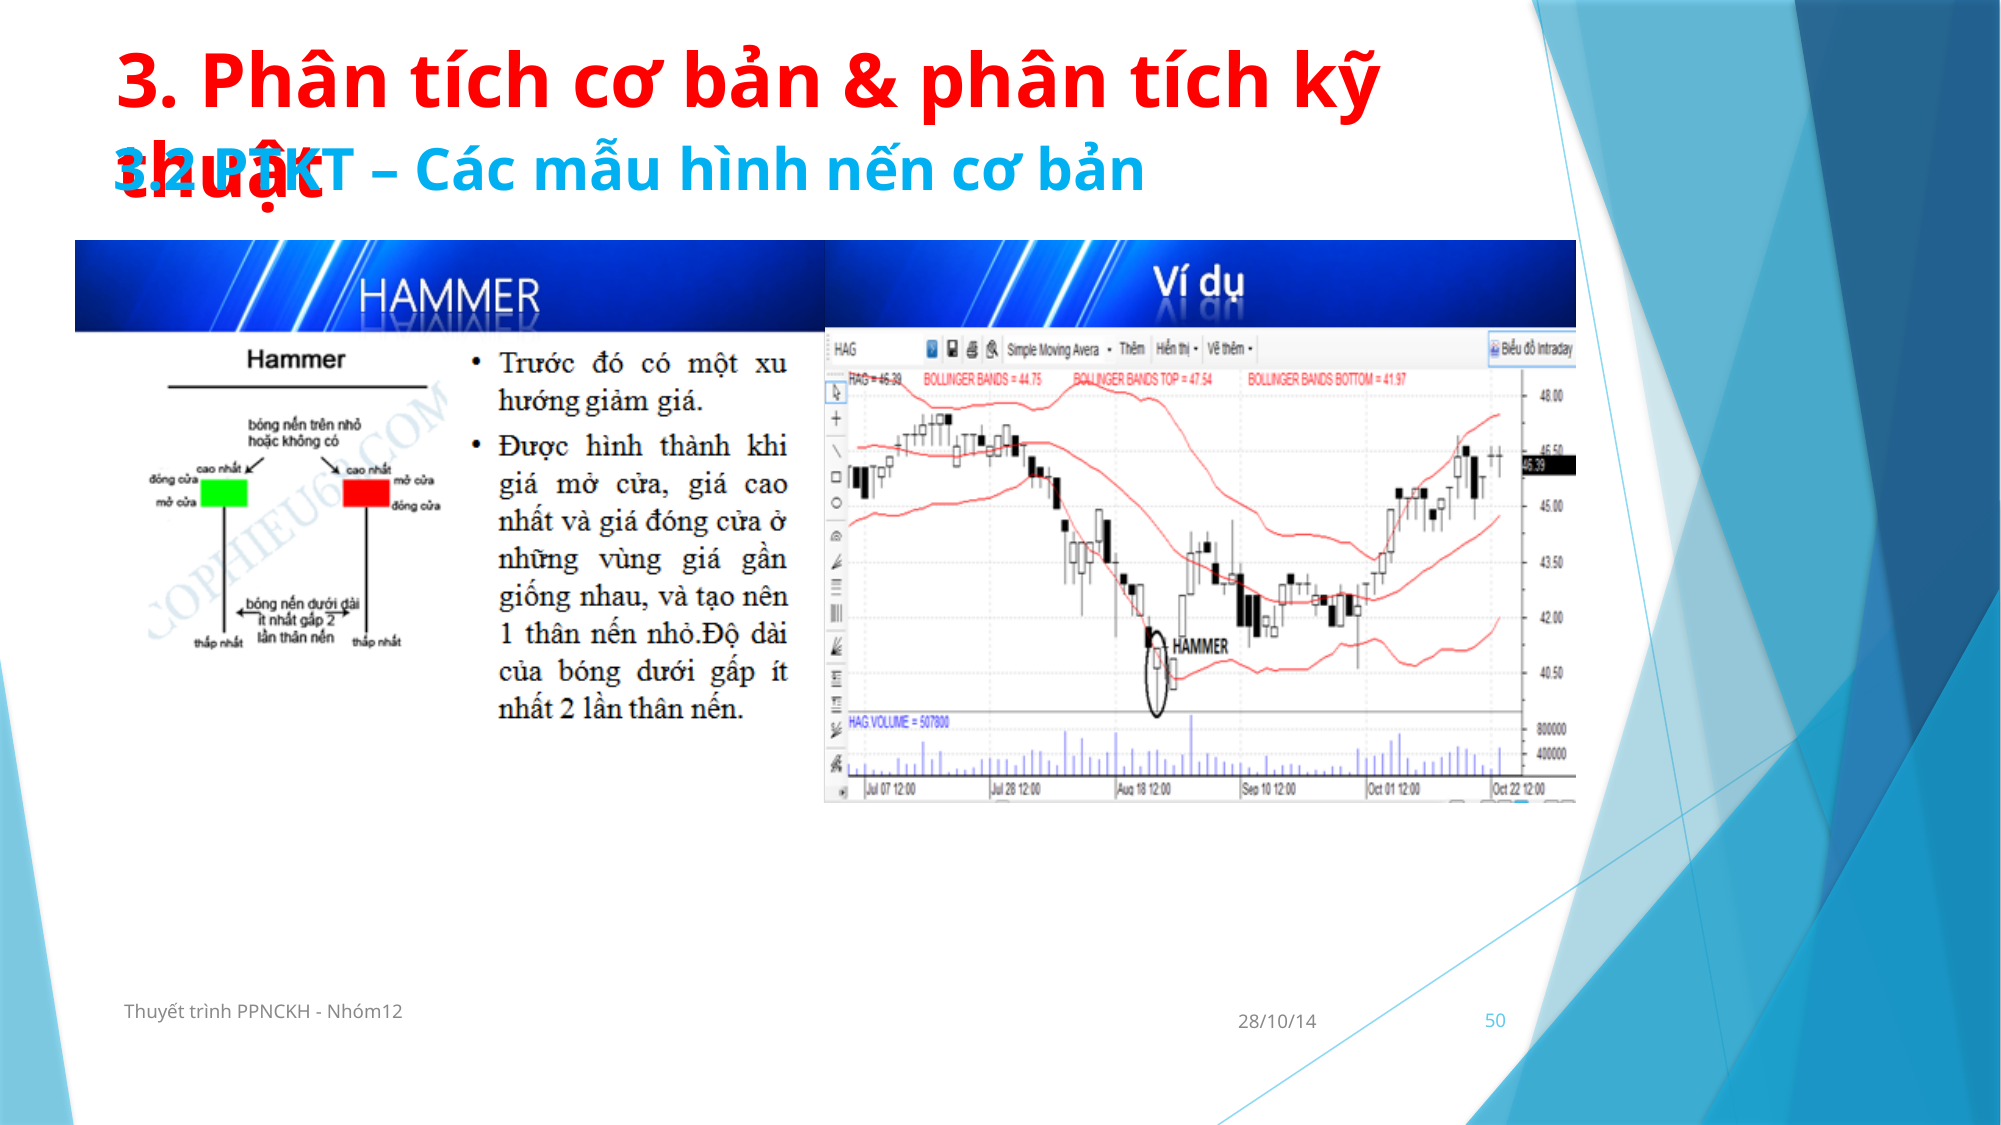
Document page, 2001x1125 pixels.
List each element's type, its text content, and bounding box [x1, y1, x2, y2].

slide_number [1182, 991, 1332, 1051]
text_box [75, 240, 1577, 804]
footer Thuyết trình PPNCKH - Nhóm12 [109, 981, 1143, 1041]
slide_number 50 [1409, 991, 1522, 1051]
title 3. Phân tích cơ bản & phân tích kỹ thuật [101, 24, 1512, 124]
list 3.2 PTKT – Các mẫu hình nến cơ bản [99, 124, 1594, 205]
